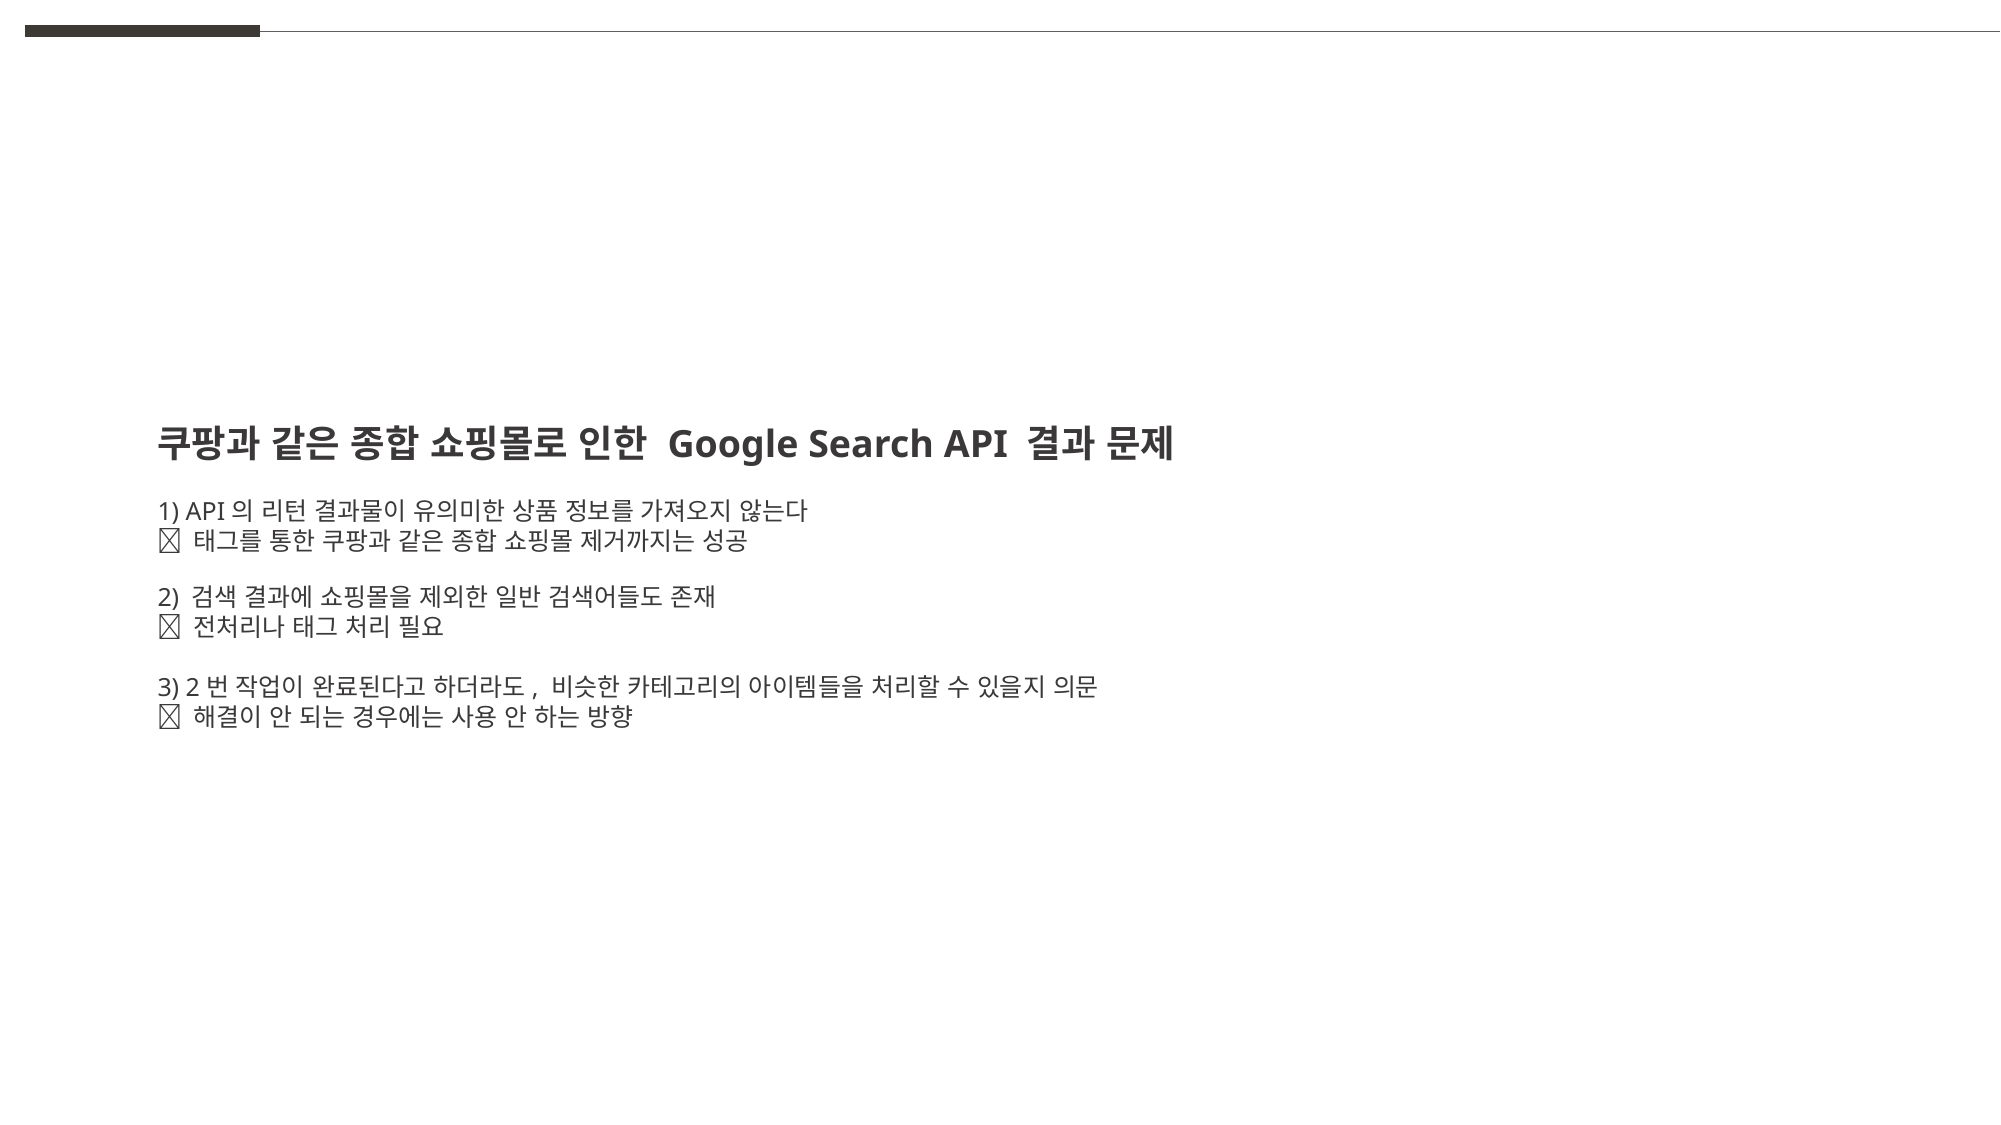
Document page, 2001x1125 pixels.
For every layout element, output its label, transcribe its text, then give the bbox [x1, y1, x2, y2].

text_box 쿠팡과 같은 종합 쇼핑몰로 인한 Google Search API 결과 문제 1) API의 리턴 결과물이 유의미한 상품 정보를 가져오지 않는다  태그를 통한 쿠팡과 같은 종합 쇼핑몰 제거까지는 성공 2) 검색 결과에 쇼핑몰을 제외한 일반 검색어들도 존재  전처리나 태그 처리 필요 3) 2번 작업이 완료된다고 하더라도, 비슷한 카테고리의 아이템들을 처리할 수 있을지 의문  해결이 안 되는 경우에는 사용 안 하는 방향 [142, 412, 1709, 739]
